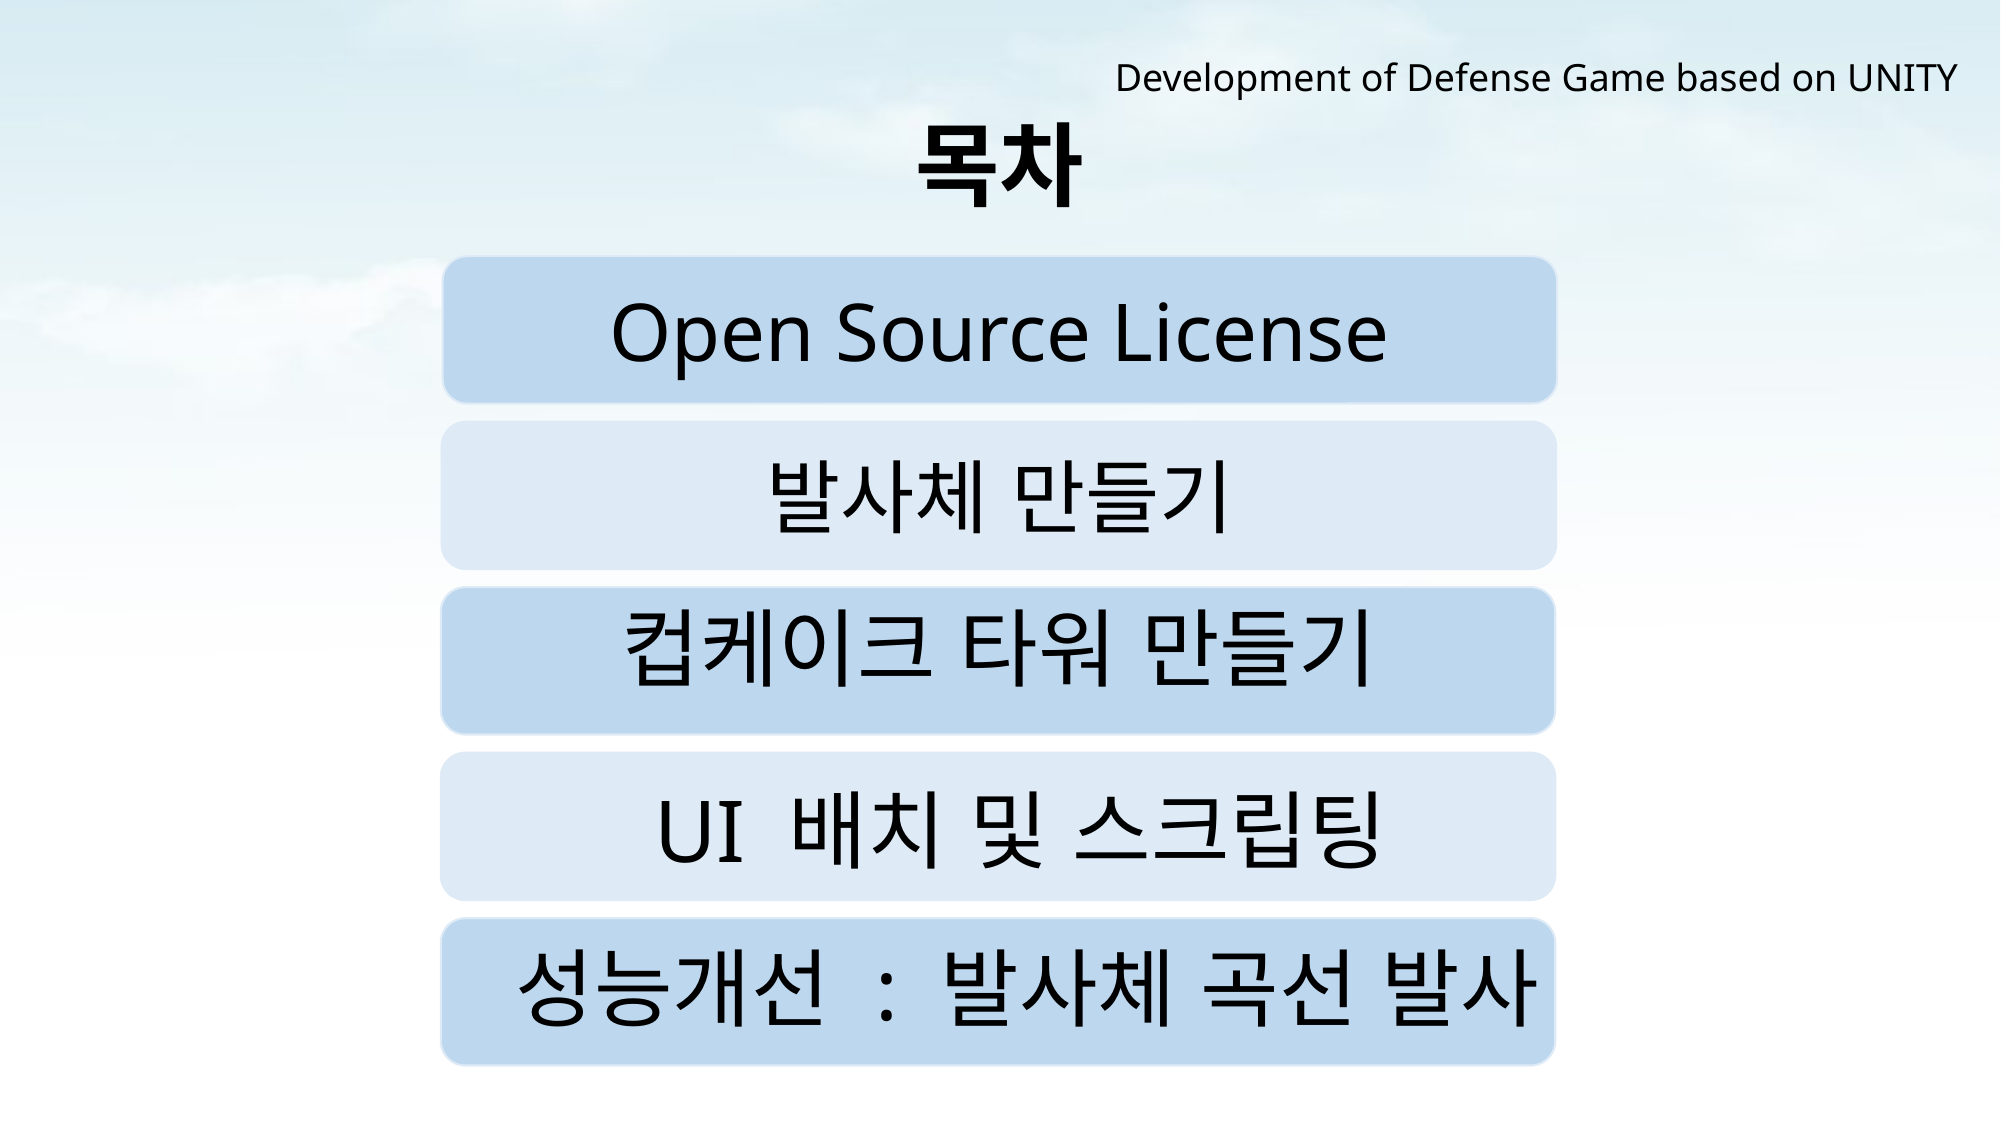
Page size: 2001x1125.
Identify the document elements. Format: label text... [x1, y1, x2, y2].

text_box Development of Defense Game based on UNITY [1099, 46, 2000, 107]
text_box 성능개선 : 발사체 곡선 발사 [500, 928, 1720, 1046]
text_box [439, 751, 1556, 902]
text_box [439, 586, 1557, 736]
text_box UI 배치 및 스크립팅 [639, 770, 1783, 933]
text_box [441, 255, 1559, 405]
picture [0, 0, 2001, 1125]
list 발사체 만들기 [552, 449, 1447, 553]
text_box [440, 420, 1558, 571]
title 목차 [900, 61, 2000, 279]
text_box 컵케이크 타워 만들기 [511, 588, 1489, 751]
text_box Open Source License [552, 285, 1447, 389]
text_box [439, 917, 1556, 1067]
